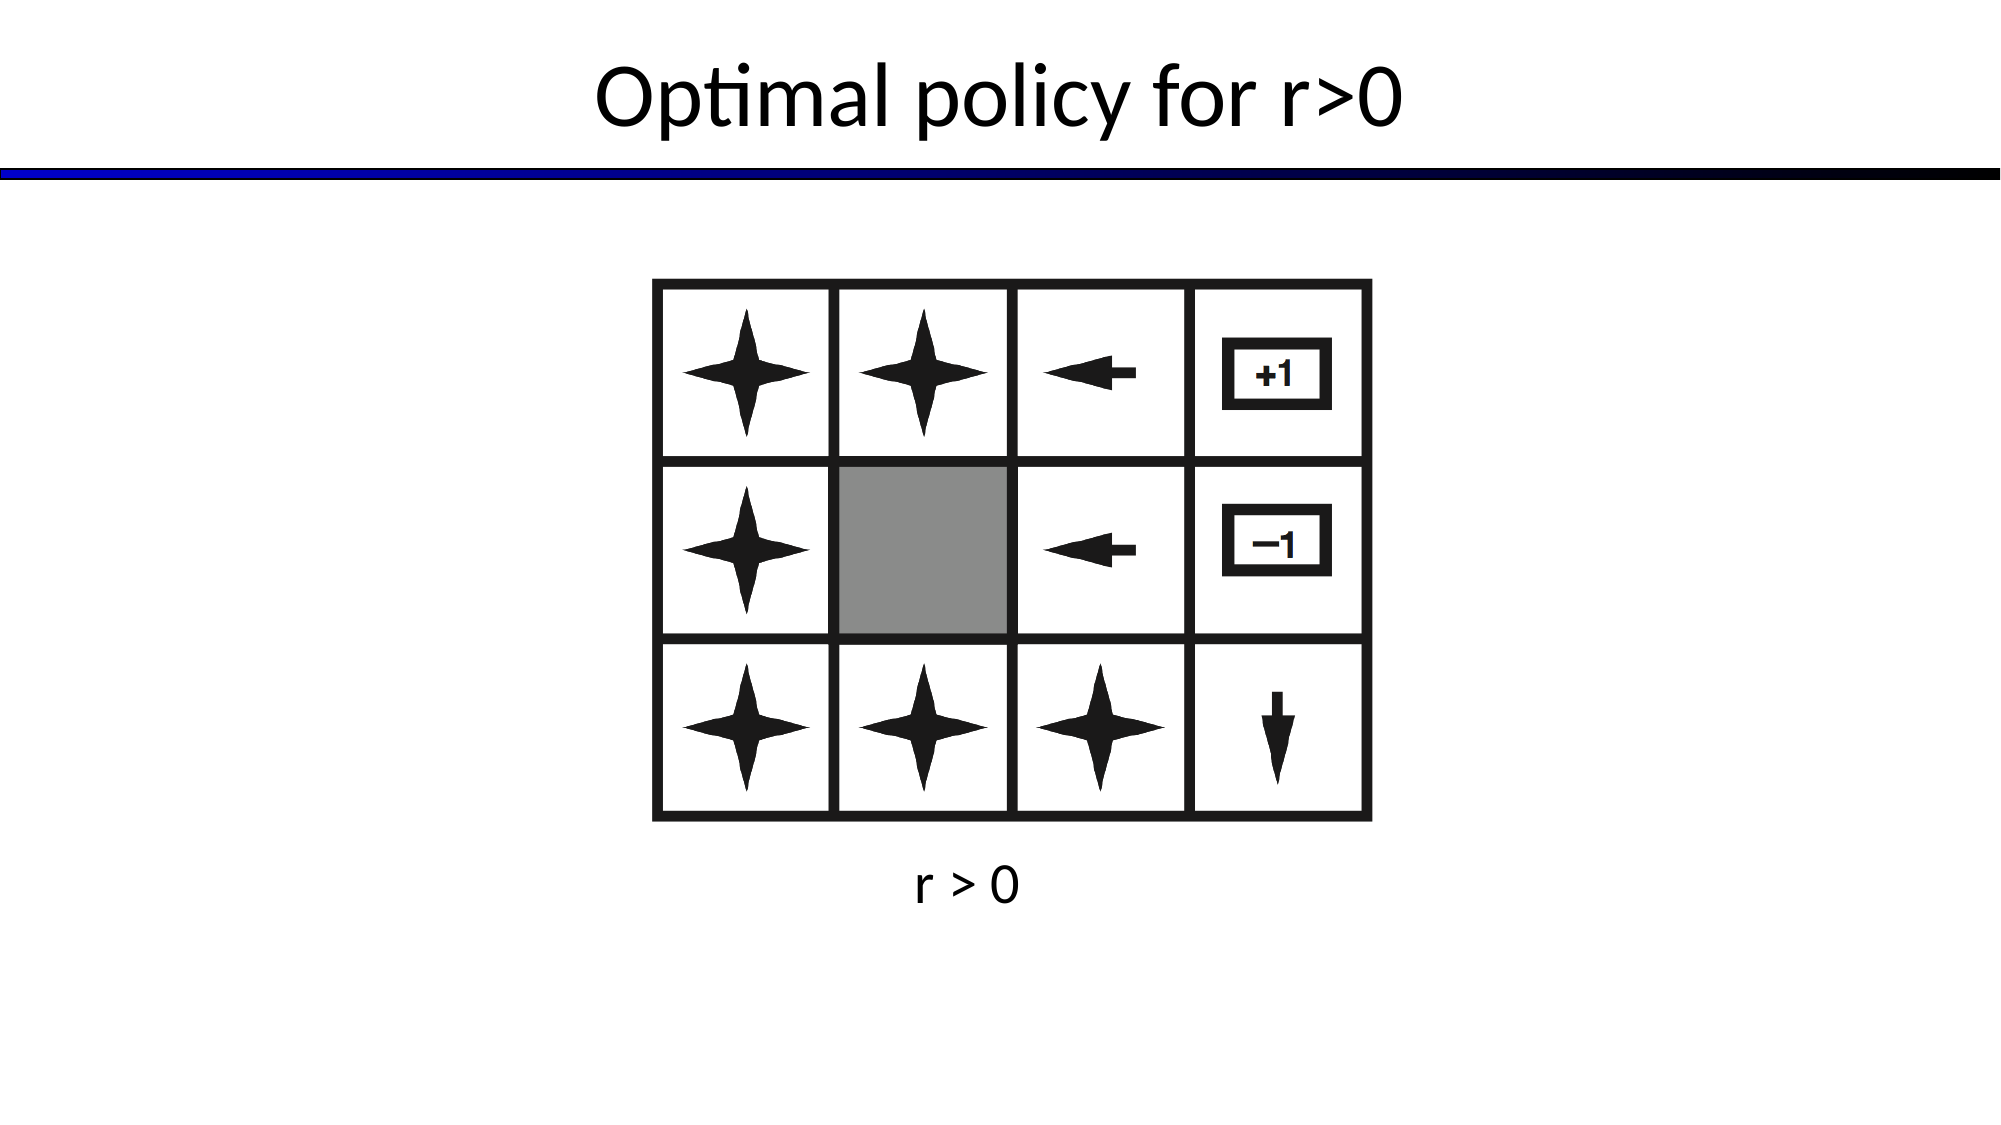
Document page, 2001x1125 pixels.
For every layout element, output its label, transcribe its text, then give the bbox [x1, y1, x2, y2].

picture [624, 249, 1404, 851]
text_box r > 0 [899, 859, 1138, 923]
title Optimal policy for r>0 [0, 0, 2000, 184]
